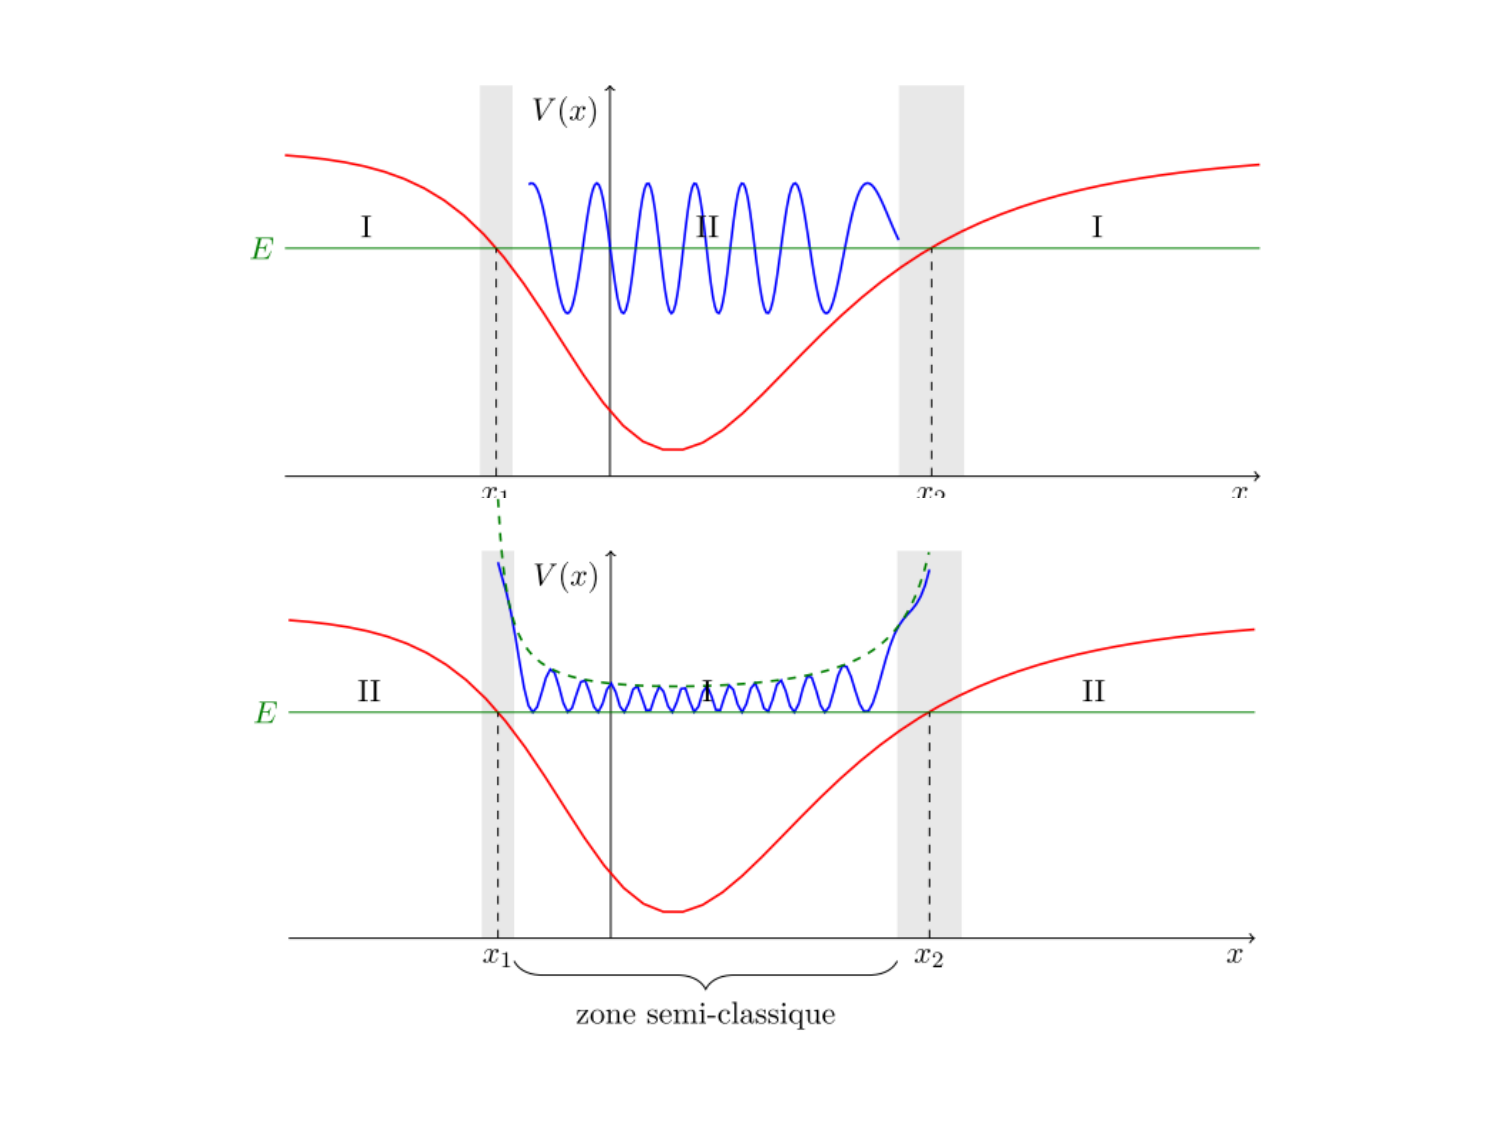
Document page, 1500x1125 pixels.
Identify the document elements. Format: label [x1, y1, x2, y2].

text_box [238, 85, 1262, 1040]
